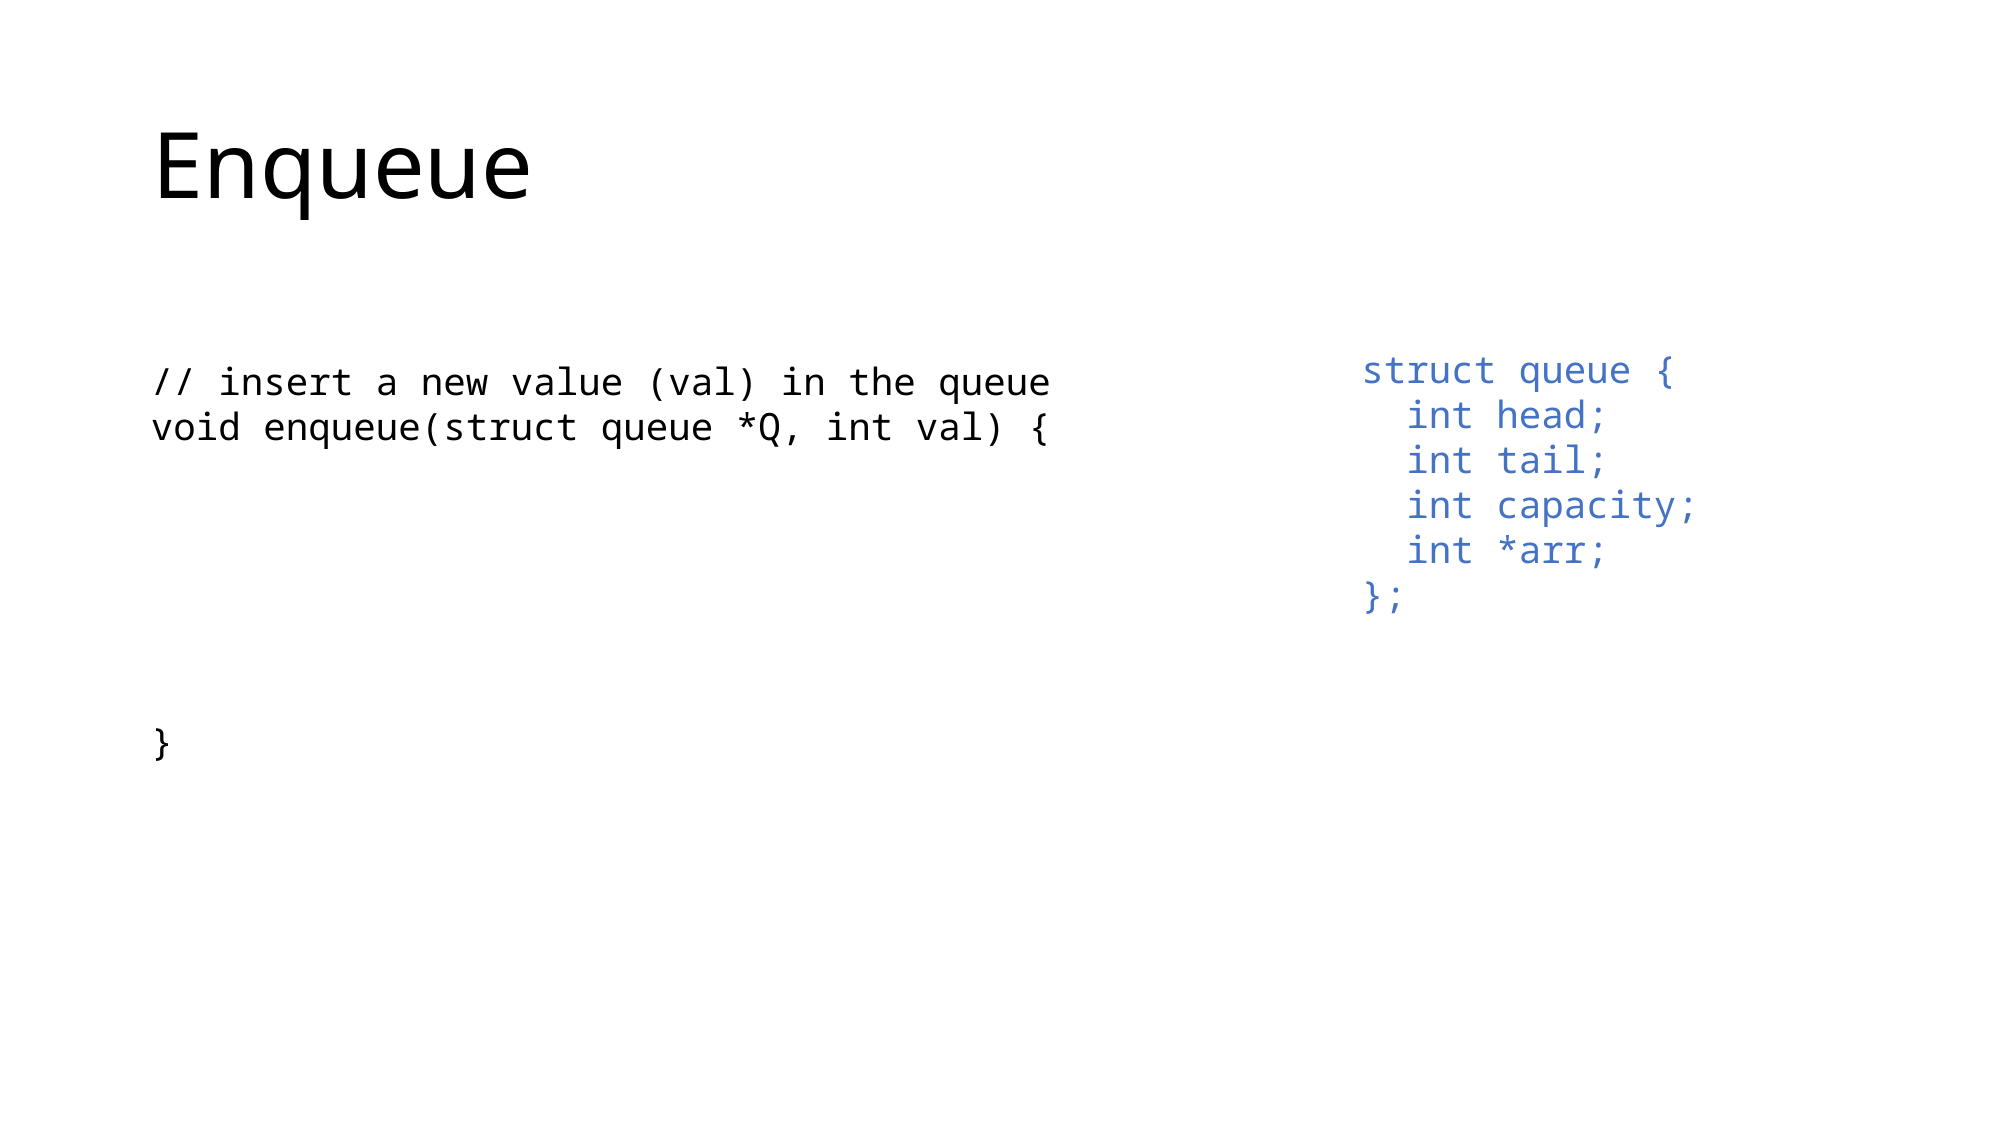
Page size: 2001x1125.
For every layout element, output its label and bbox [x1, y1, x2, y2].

text_box [136, 350, 1137, 771]
title [137, 59, 1863, 278]
text_box [1346, 338, 1779, 624]
